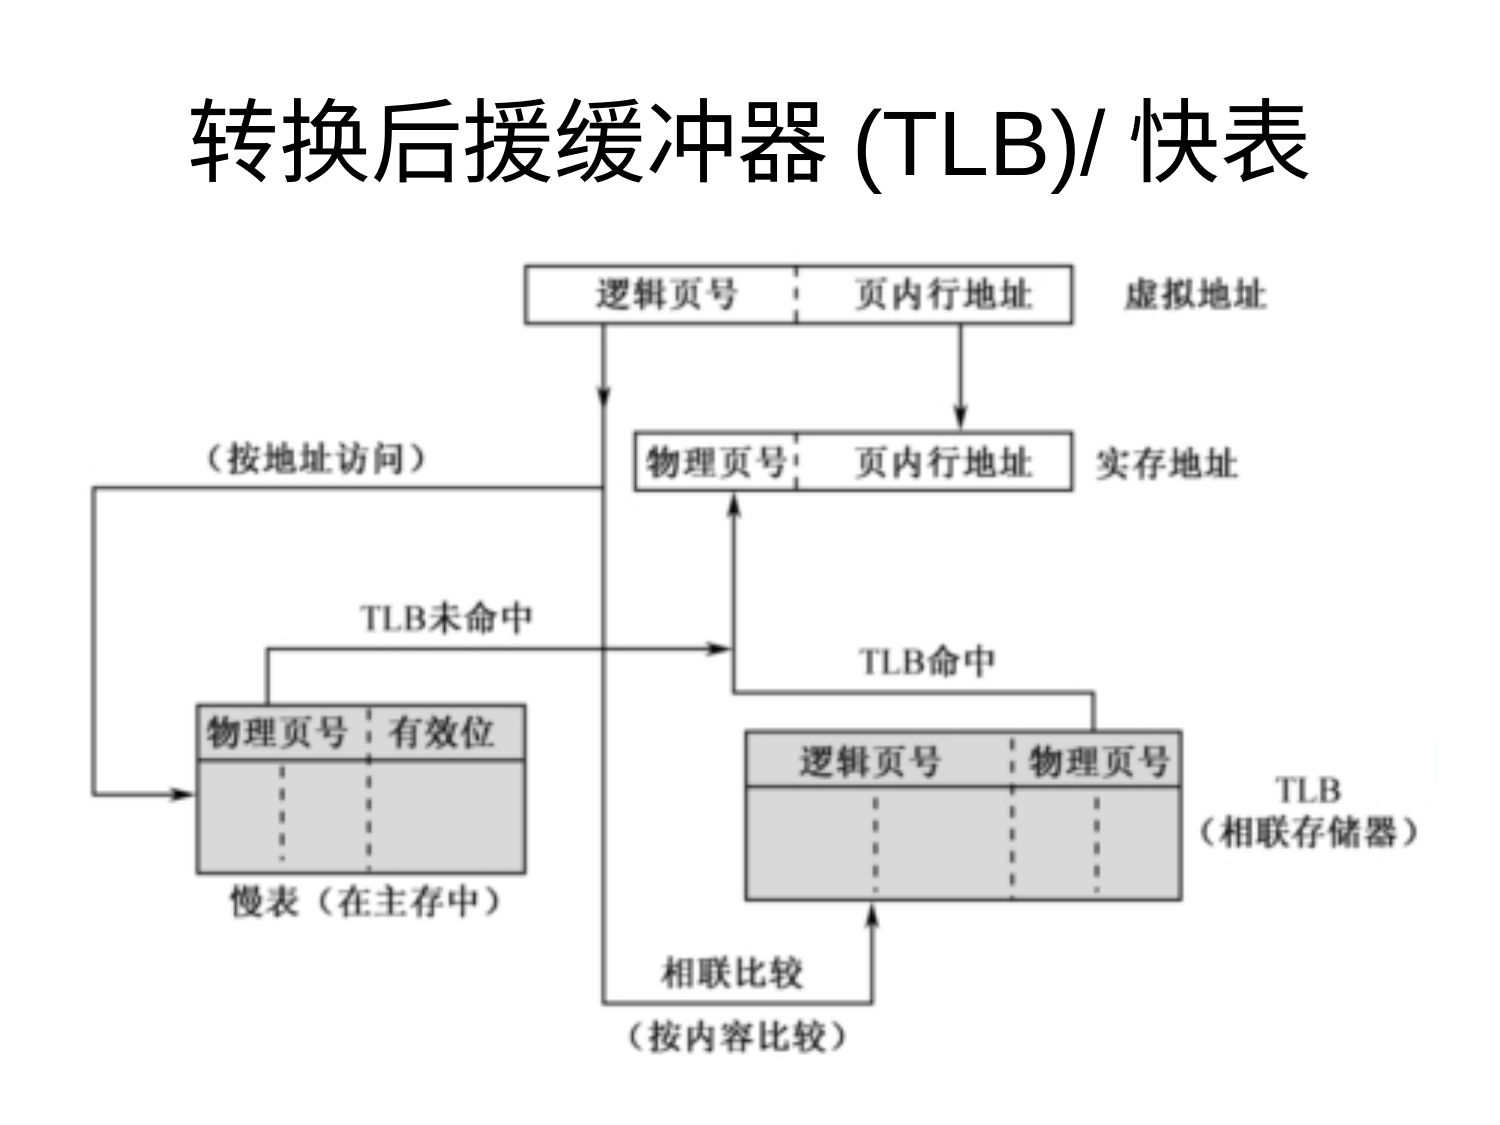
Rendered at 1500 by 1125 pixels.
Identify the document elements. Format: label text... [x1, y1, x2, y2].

title 转换后援缓冲器(TLB)/快表 [74, 44, 1426, 223]
picture [49, 224, 1438, 1076]
